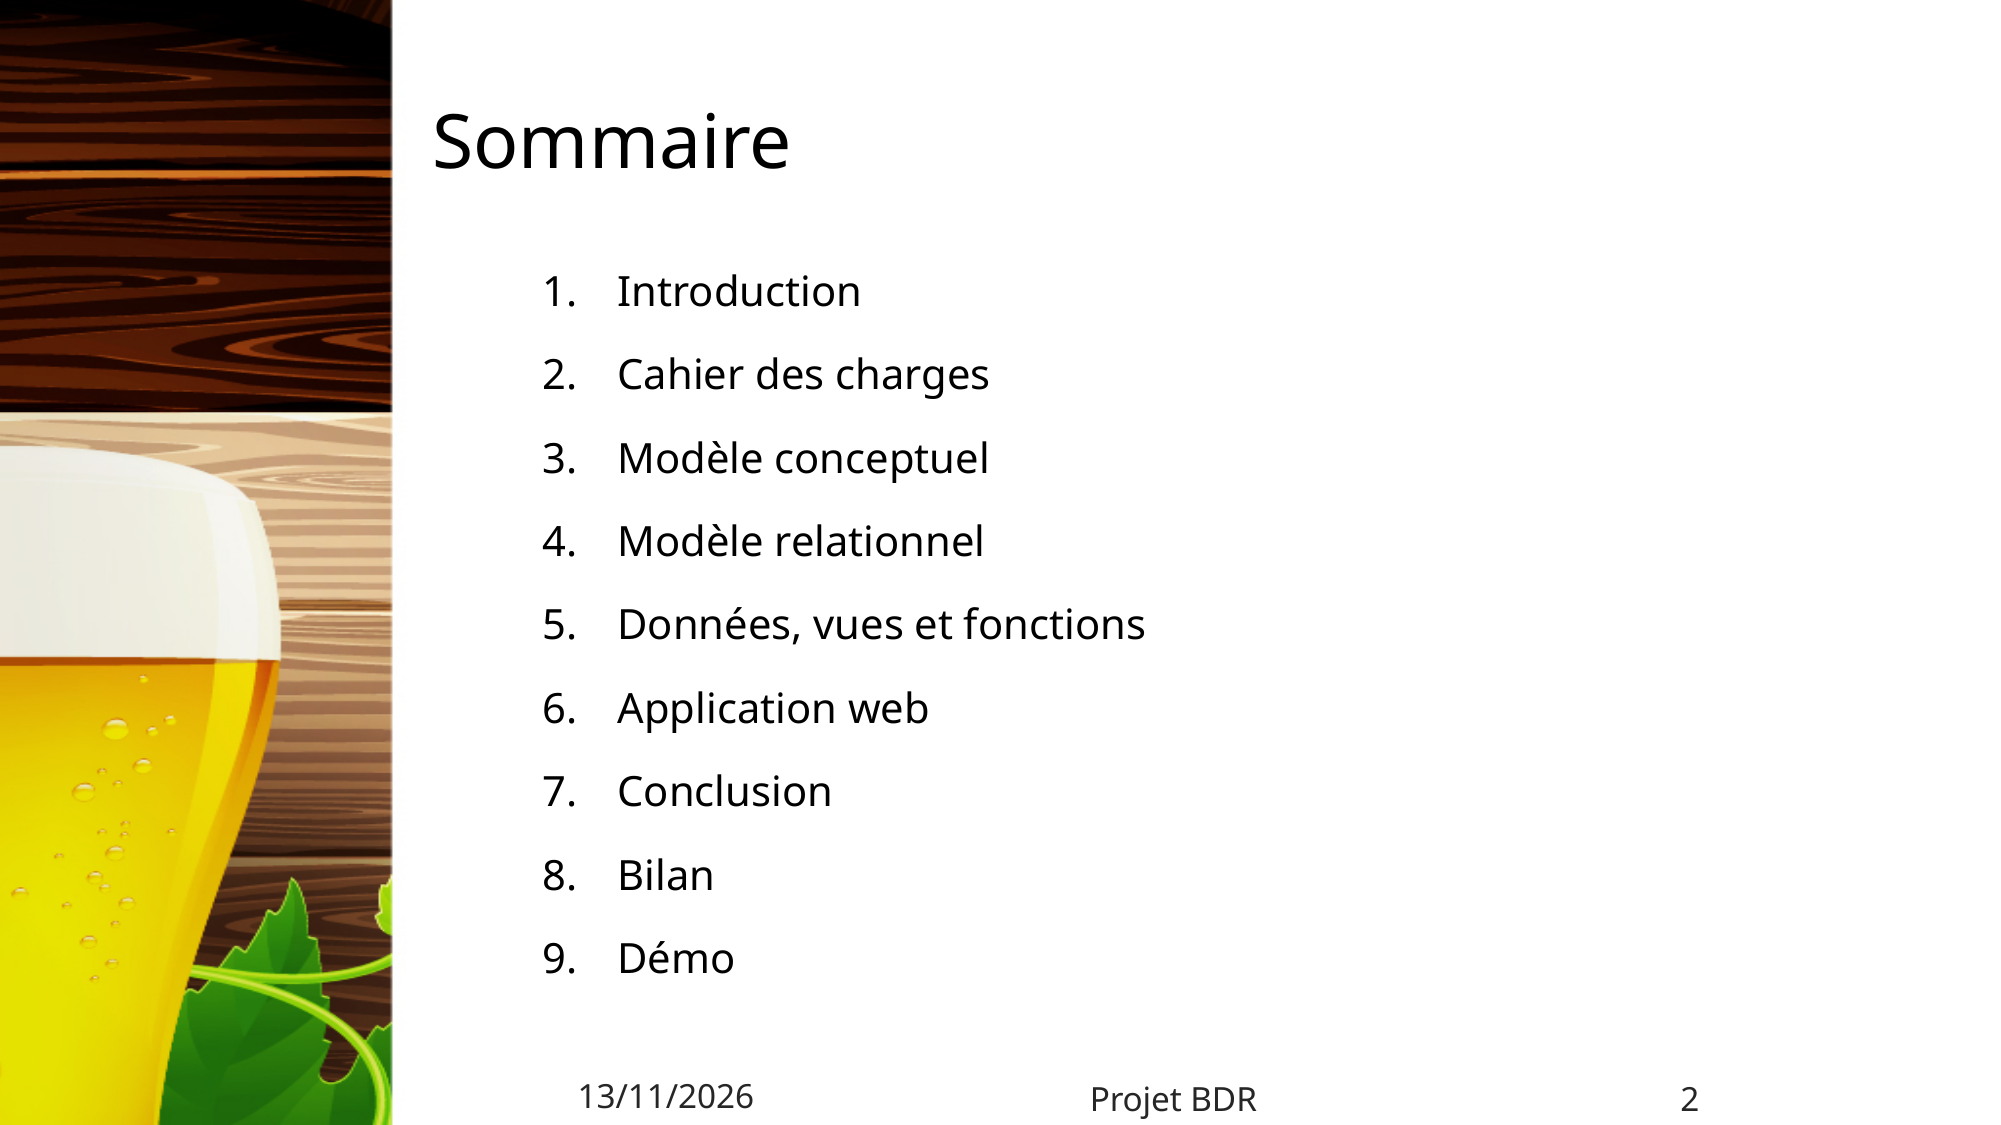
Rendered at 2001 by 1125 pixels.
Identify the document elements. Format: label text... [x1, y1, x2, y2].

list Introduction Cahier des charges Modèle conceptuel Modèle relationnel Données, vues et fonctions Application web Conclusion Bilan Démo [527, 232, 1406, 975]
picture [0, 0, 2001, 1125]
text_box 2 [1631, 1070, 1715, 1120]
text_box Projet BDR [870, 1070, 1477, 1121]
title Sommaire [417, 45, 1898, 233]
text_box 23/01/2023 [563, 1067, 835, 1118]
